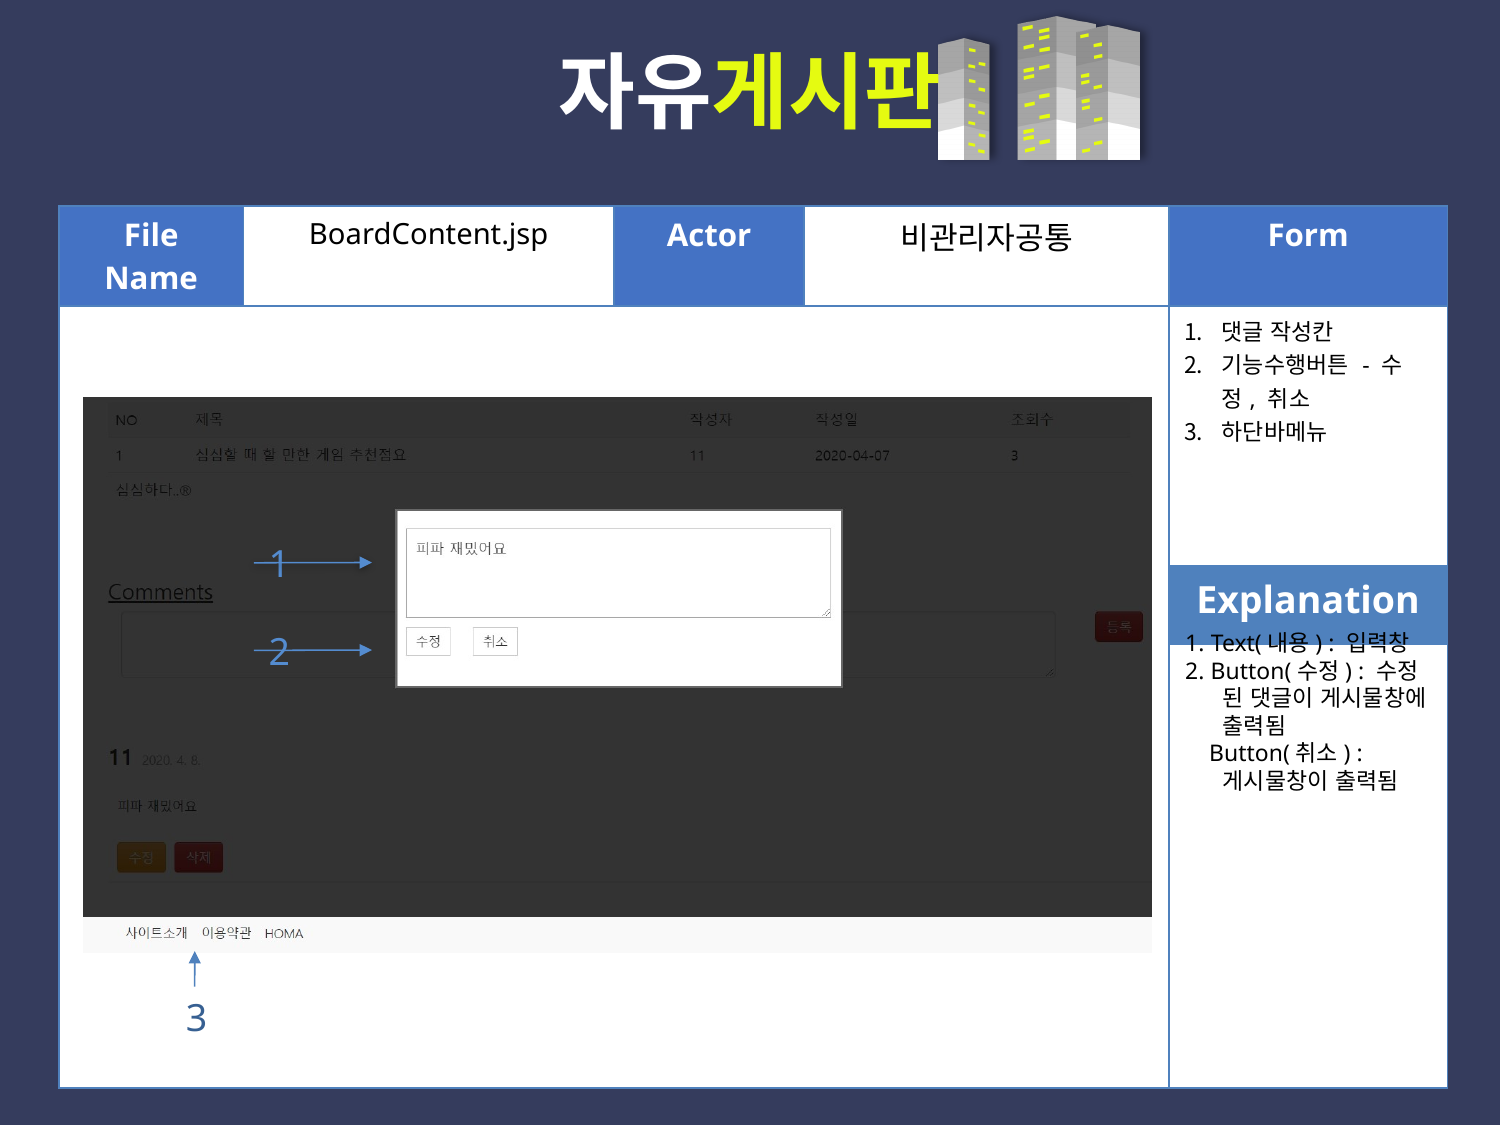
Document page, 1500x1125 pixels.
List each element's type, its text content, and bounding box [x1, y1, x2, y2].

table_header BoardContent.jsp [244, 241, 613, 305]
table_cell 댓글 작성칸 기능수행버튼 - 수정, 취소 하단바메뉴 [1170, 307, 1447, 565]
table_cell [1170, 829, 1447, 1087]
table_header Form [1170, 207, 1447, 305]
picture [83, 396, 1152, 954]
text_box 3 [171, 986, 219, 1047]
table_header 비관리자공통 [805, 241, 1168, 305]
table_header Actor [615, 241, 803, 305]
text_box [74, 16, 1426, 233]
table_cell [60, 307, 1168, 1087]
table_header File Name [60, 207, 243, 305]
table_cell Explanation [1170, 567, 1447, 621]
text_box 1. Text(내용) : 입력창 2. Button(수정) : 수정 된 댓글이 게시물창에 출력됨 Button(취소) : 게시물창이 출력됨 [1170, 621, 1459, 829]
